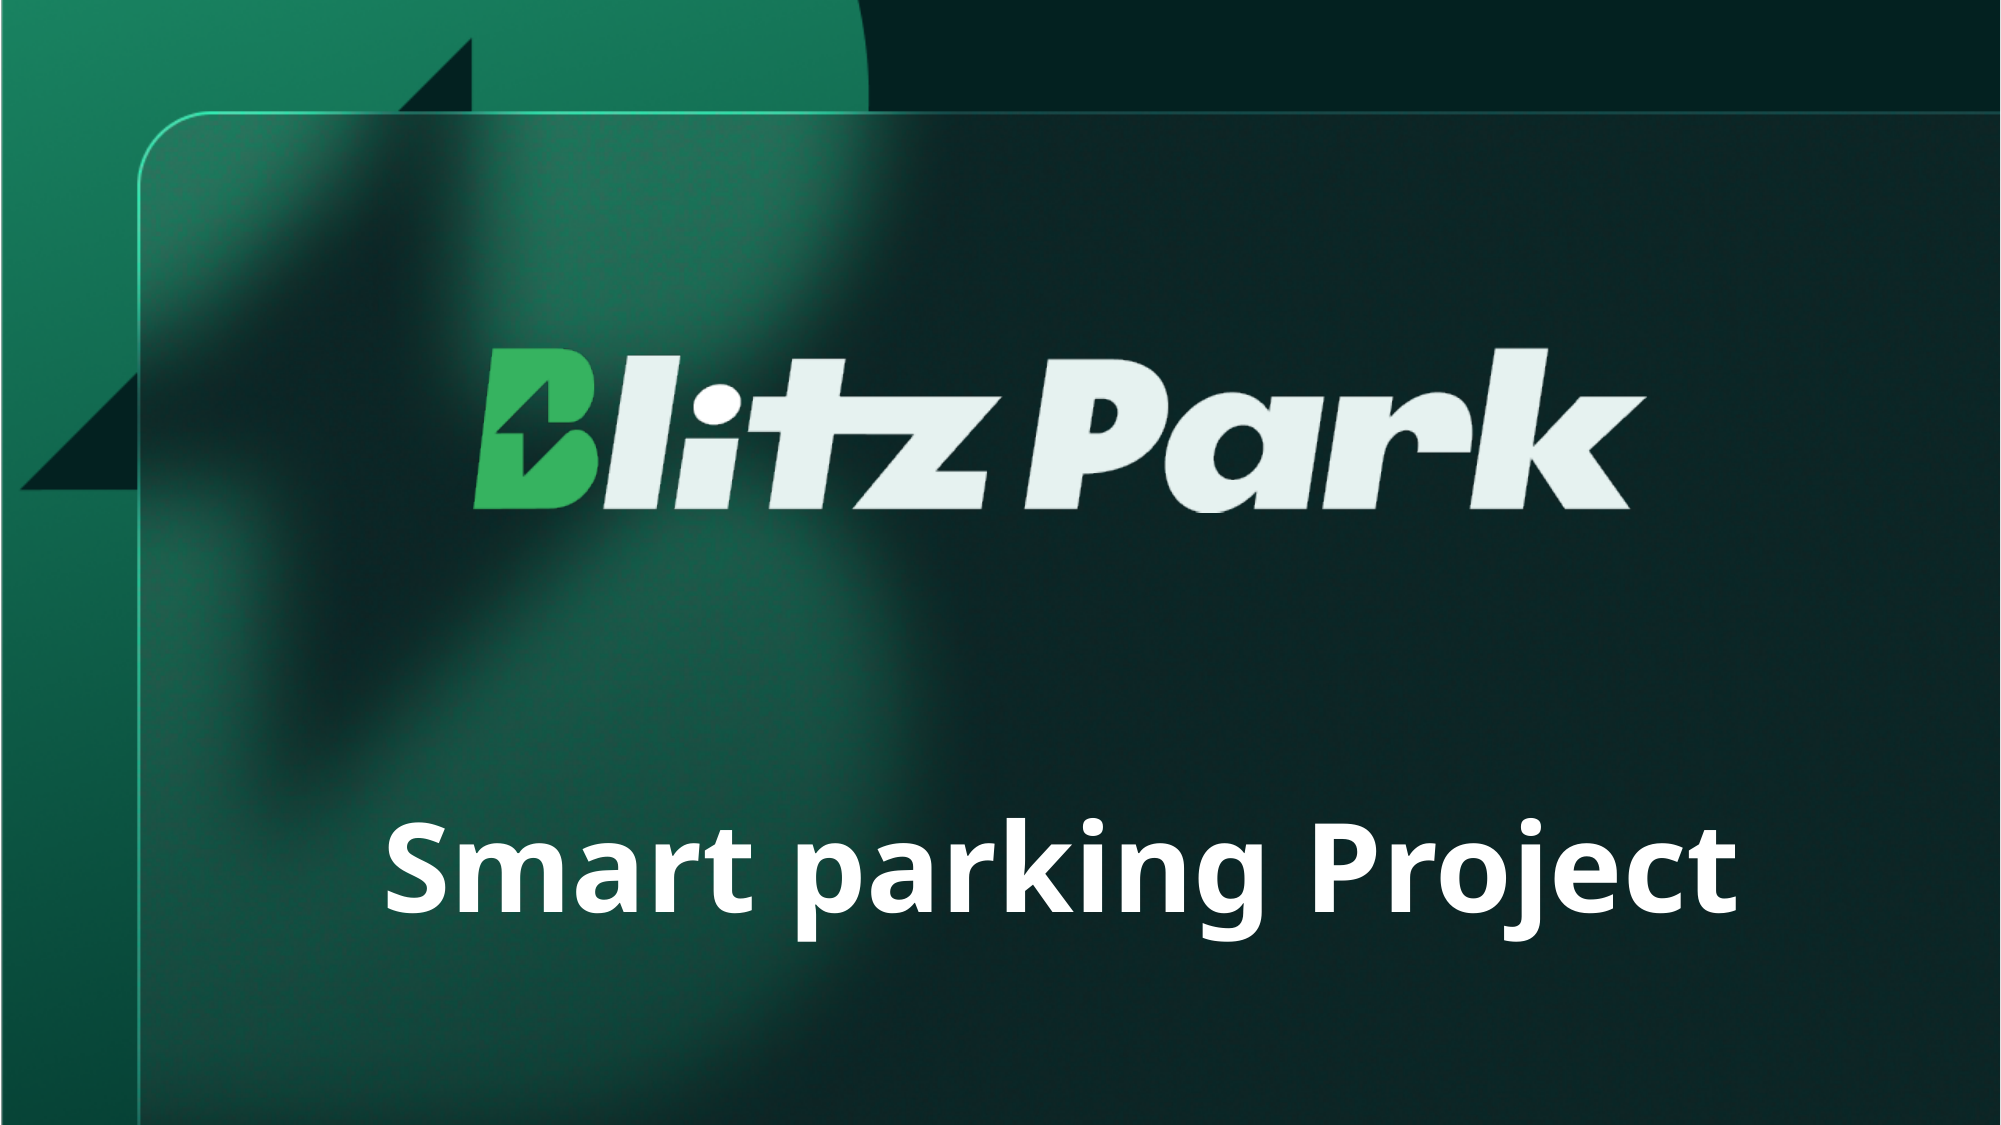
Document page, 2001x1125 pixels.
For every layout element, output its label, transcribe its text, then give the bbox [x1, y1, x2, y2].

picture [0, 0, 2001, 1125]
title [281, 612, 1782, 1005]
subtitle Smart parking Project [311, 798, 1812, 949]
